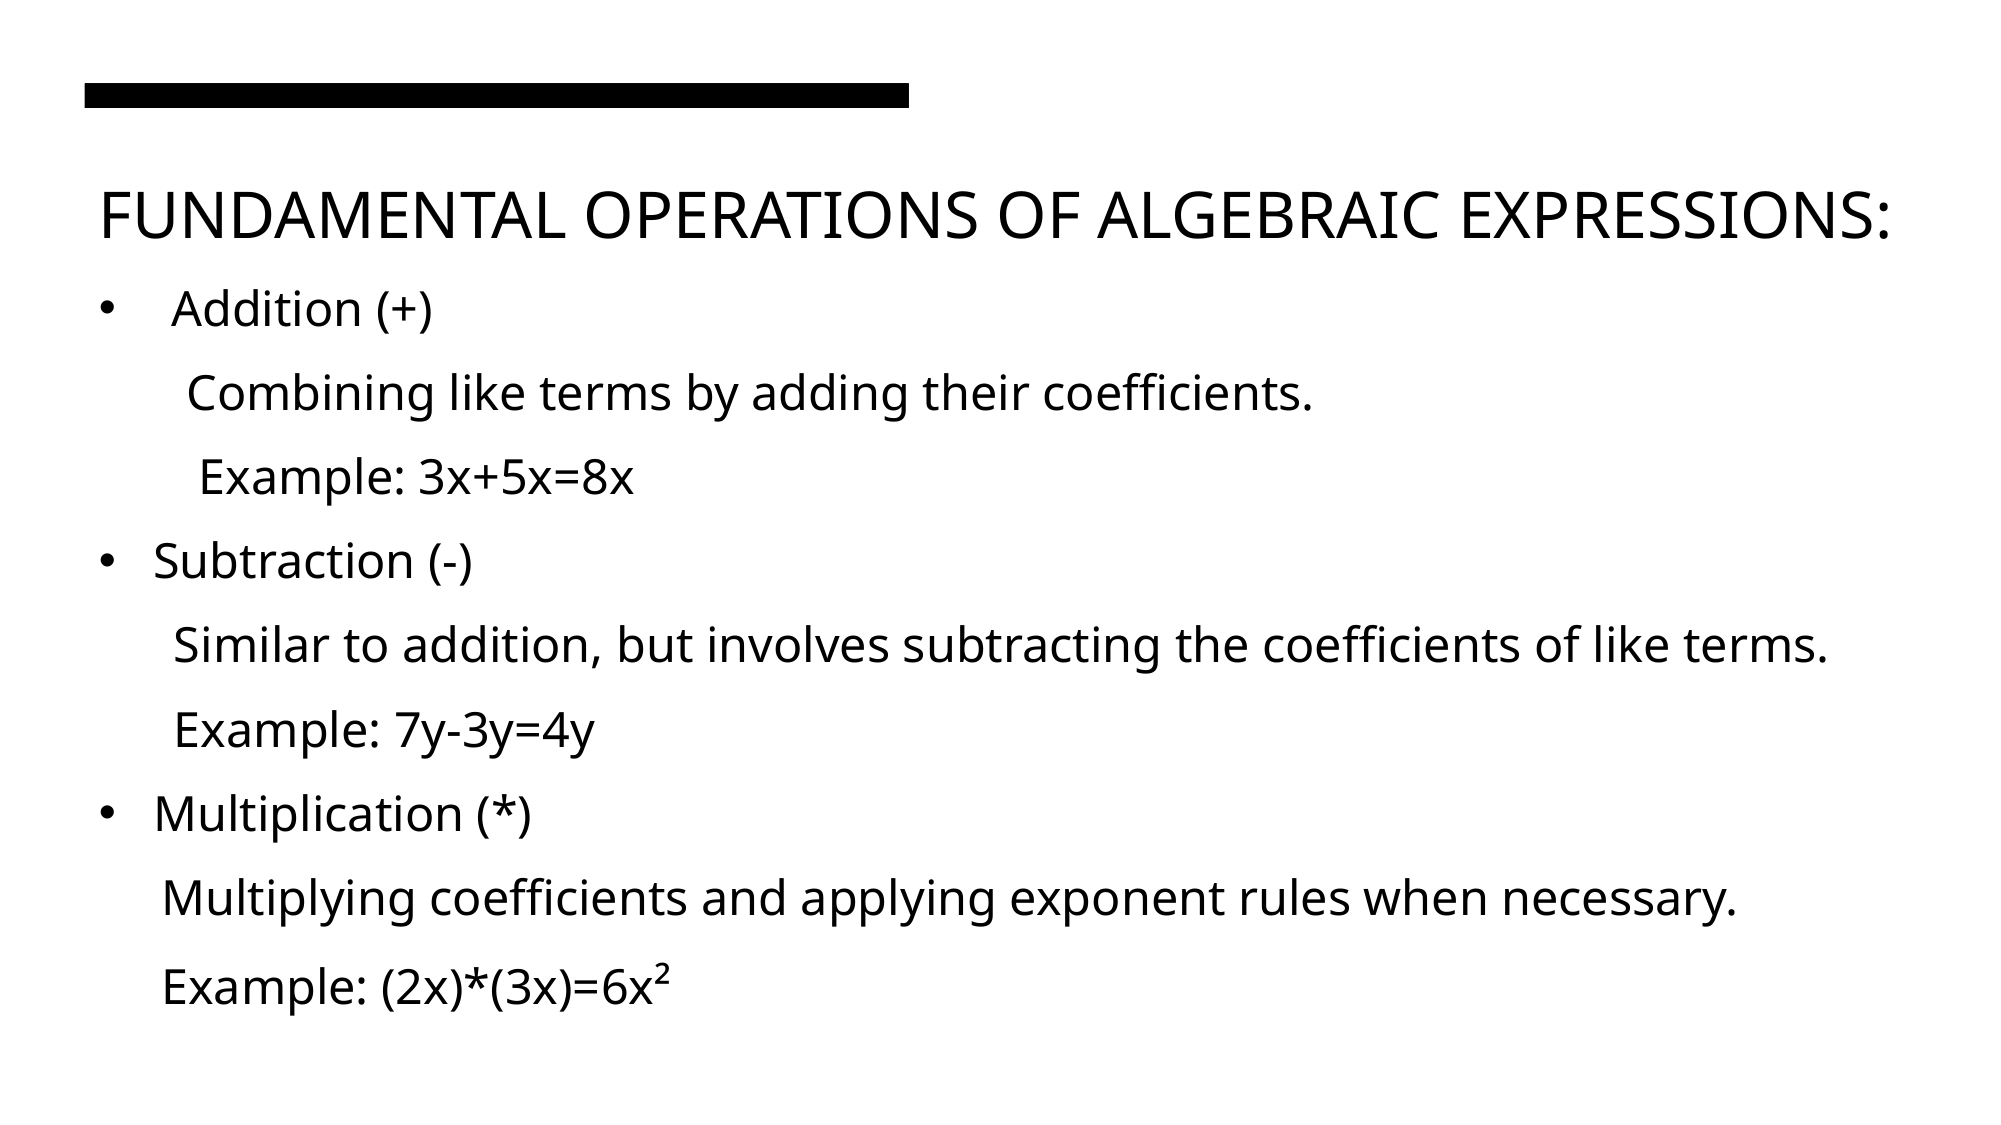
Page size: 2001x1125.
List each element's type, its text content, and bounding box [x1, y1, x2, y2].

list FUNDAMENTAL OPERATIONS OF ALGEBRAIC EXPRESSIONS: Addition (+) Combining like terms by adding their coefficients. Example: 3x+5x=8x Subtraction (-) Similar to addition, but involves subtracting the coefficients of like terms. Example: 7y-3y=4y Multiplication (*) Multiplying coefficients and applying exponent rules when necessary. Example: (2x)*(3x)=6x² [83, 158, 1917, 1084]
